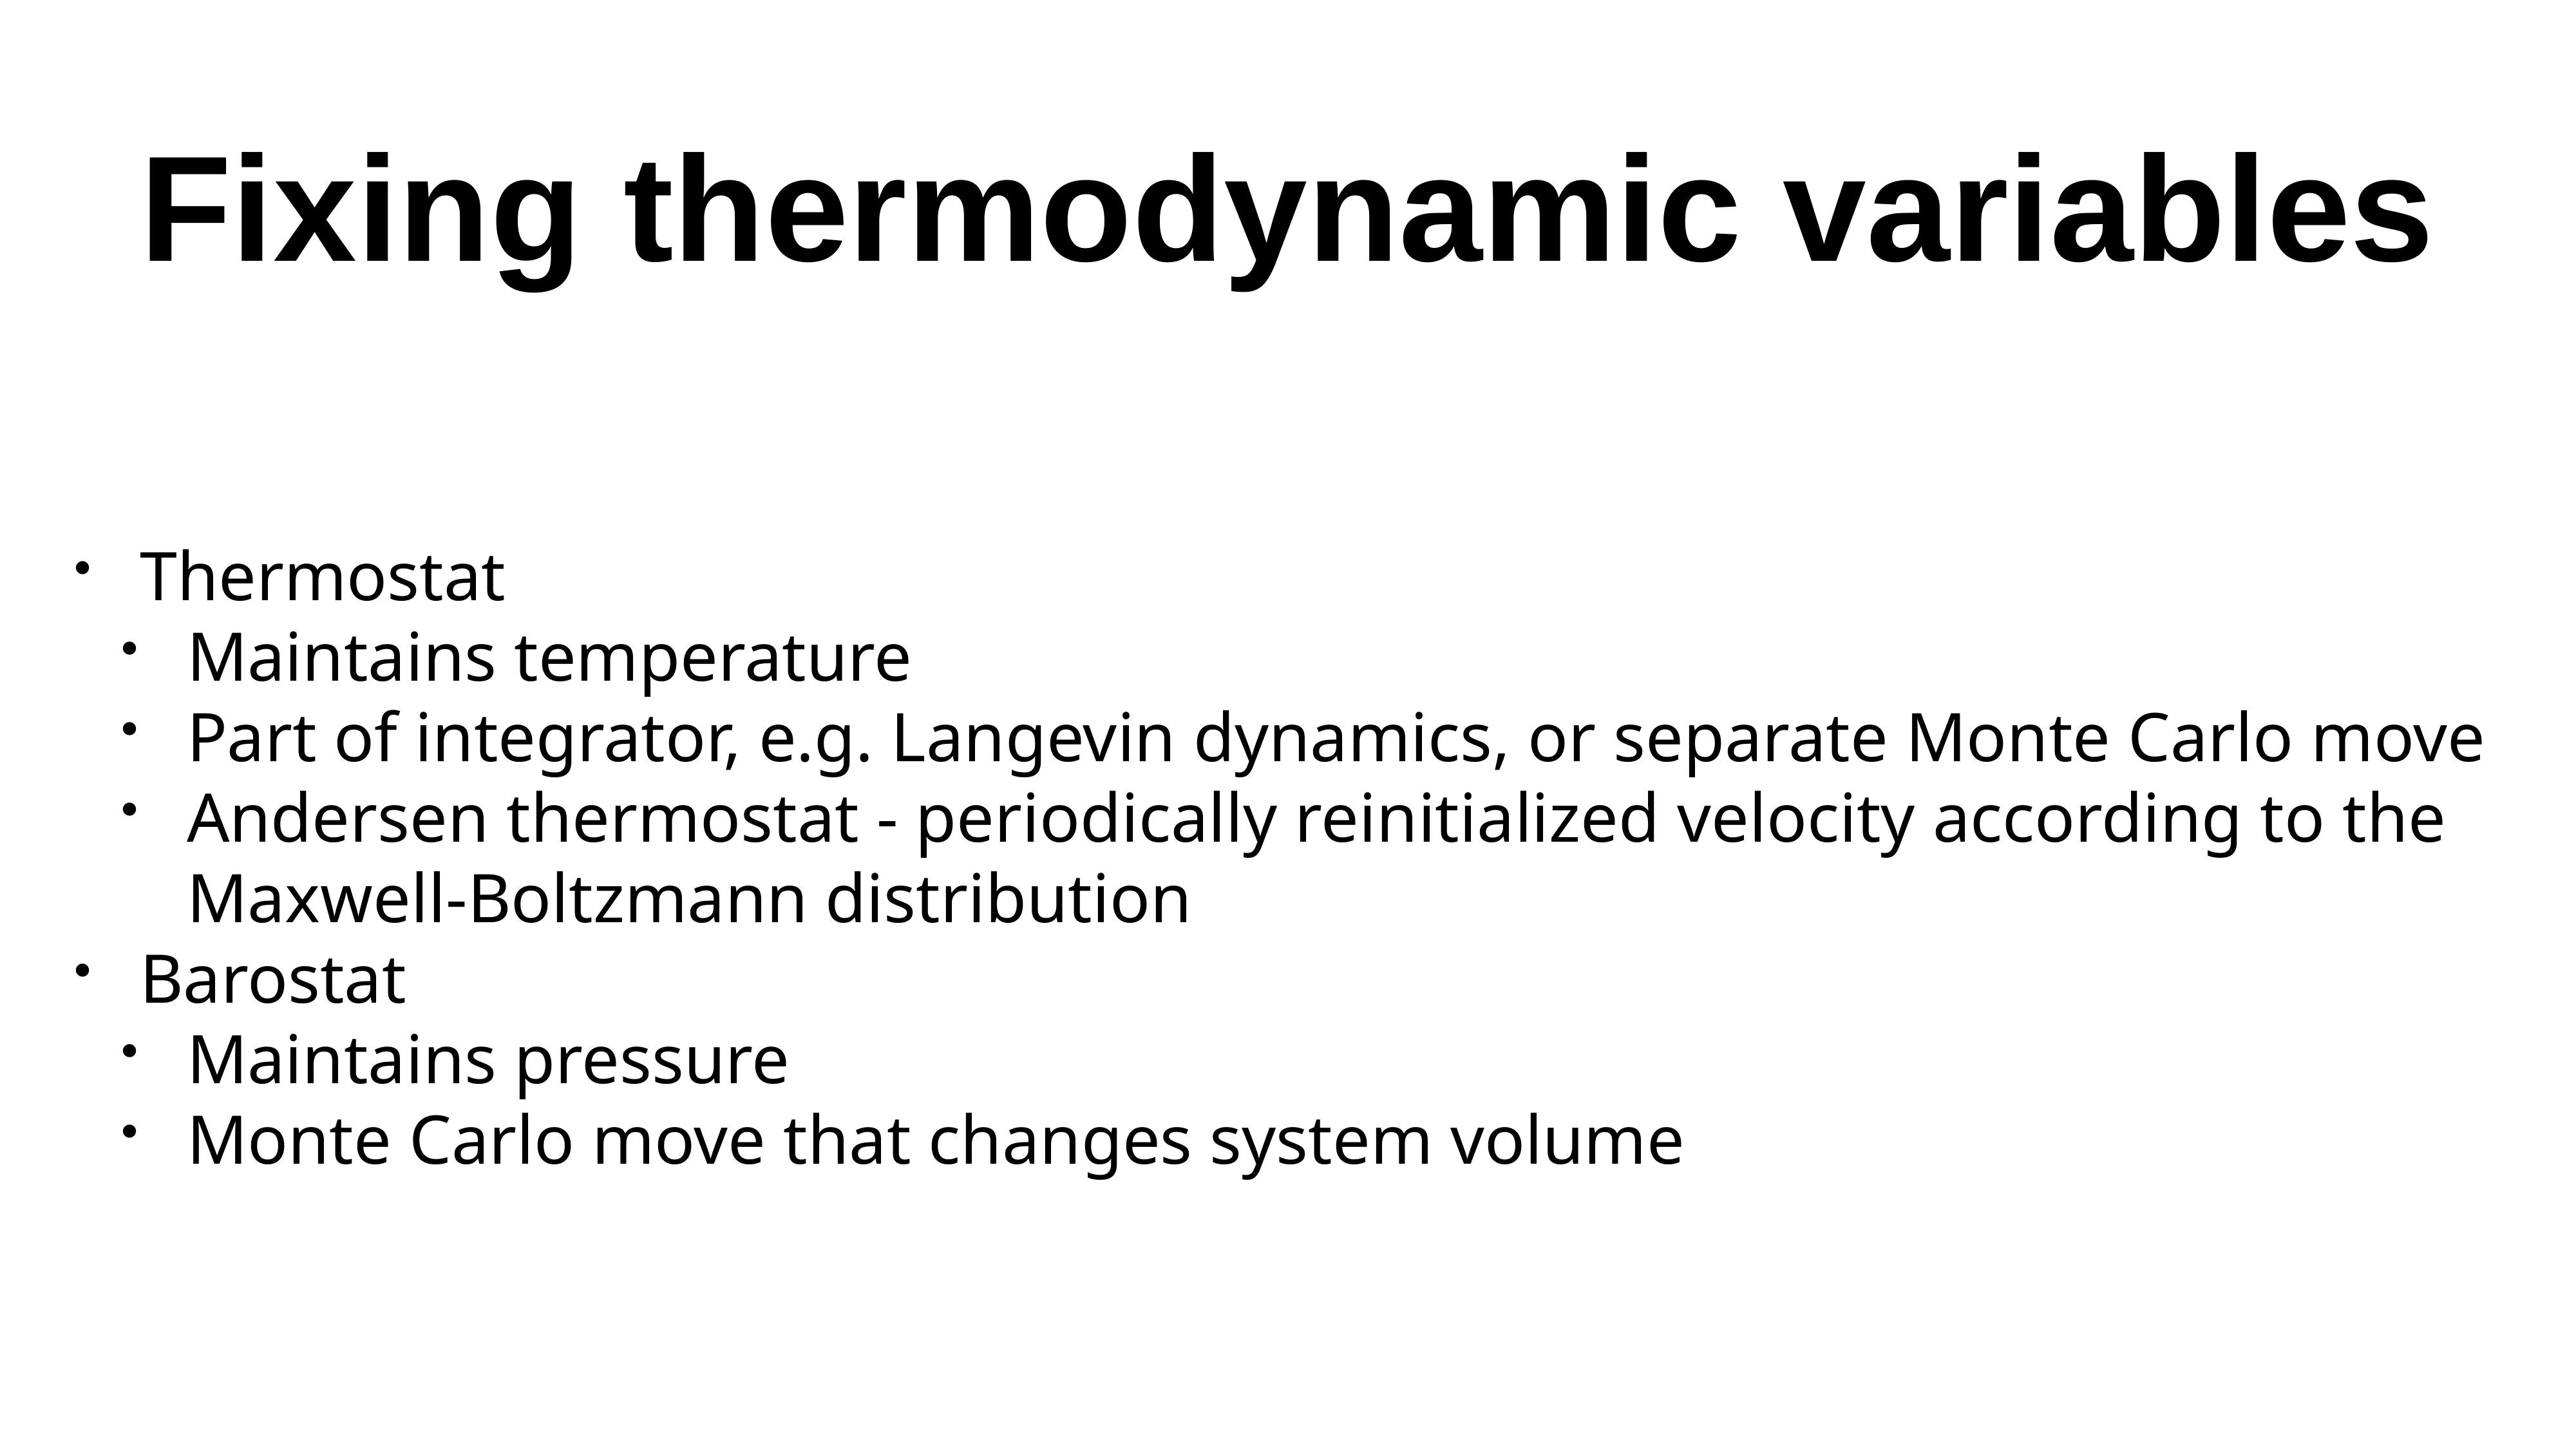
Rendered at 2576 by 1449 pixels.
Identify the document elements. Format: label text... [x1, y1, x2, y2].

title Fixing thermodynamic variables [66, 66, 2510, 335]
list Thermostat Maintains temperature Part of integrator, e.g. Langevin dynamics, or separate Monte Carlo move Andersen thermostat - periodically reinitialized velocity according to the Maxwell-Boltzmann distribution Barostat Maintains pressure Monte Carlo move that changes system volume [66, 335, 2510, 1376]
